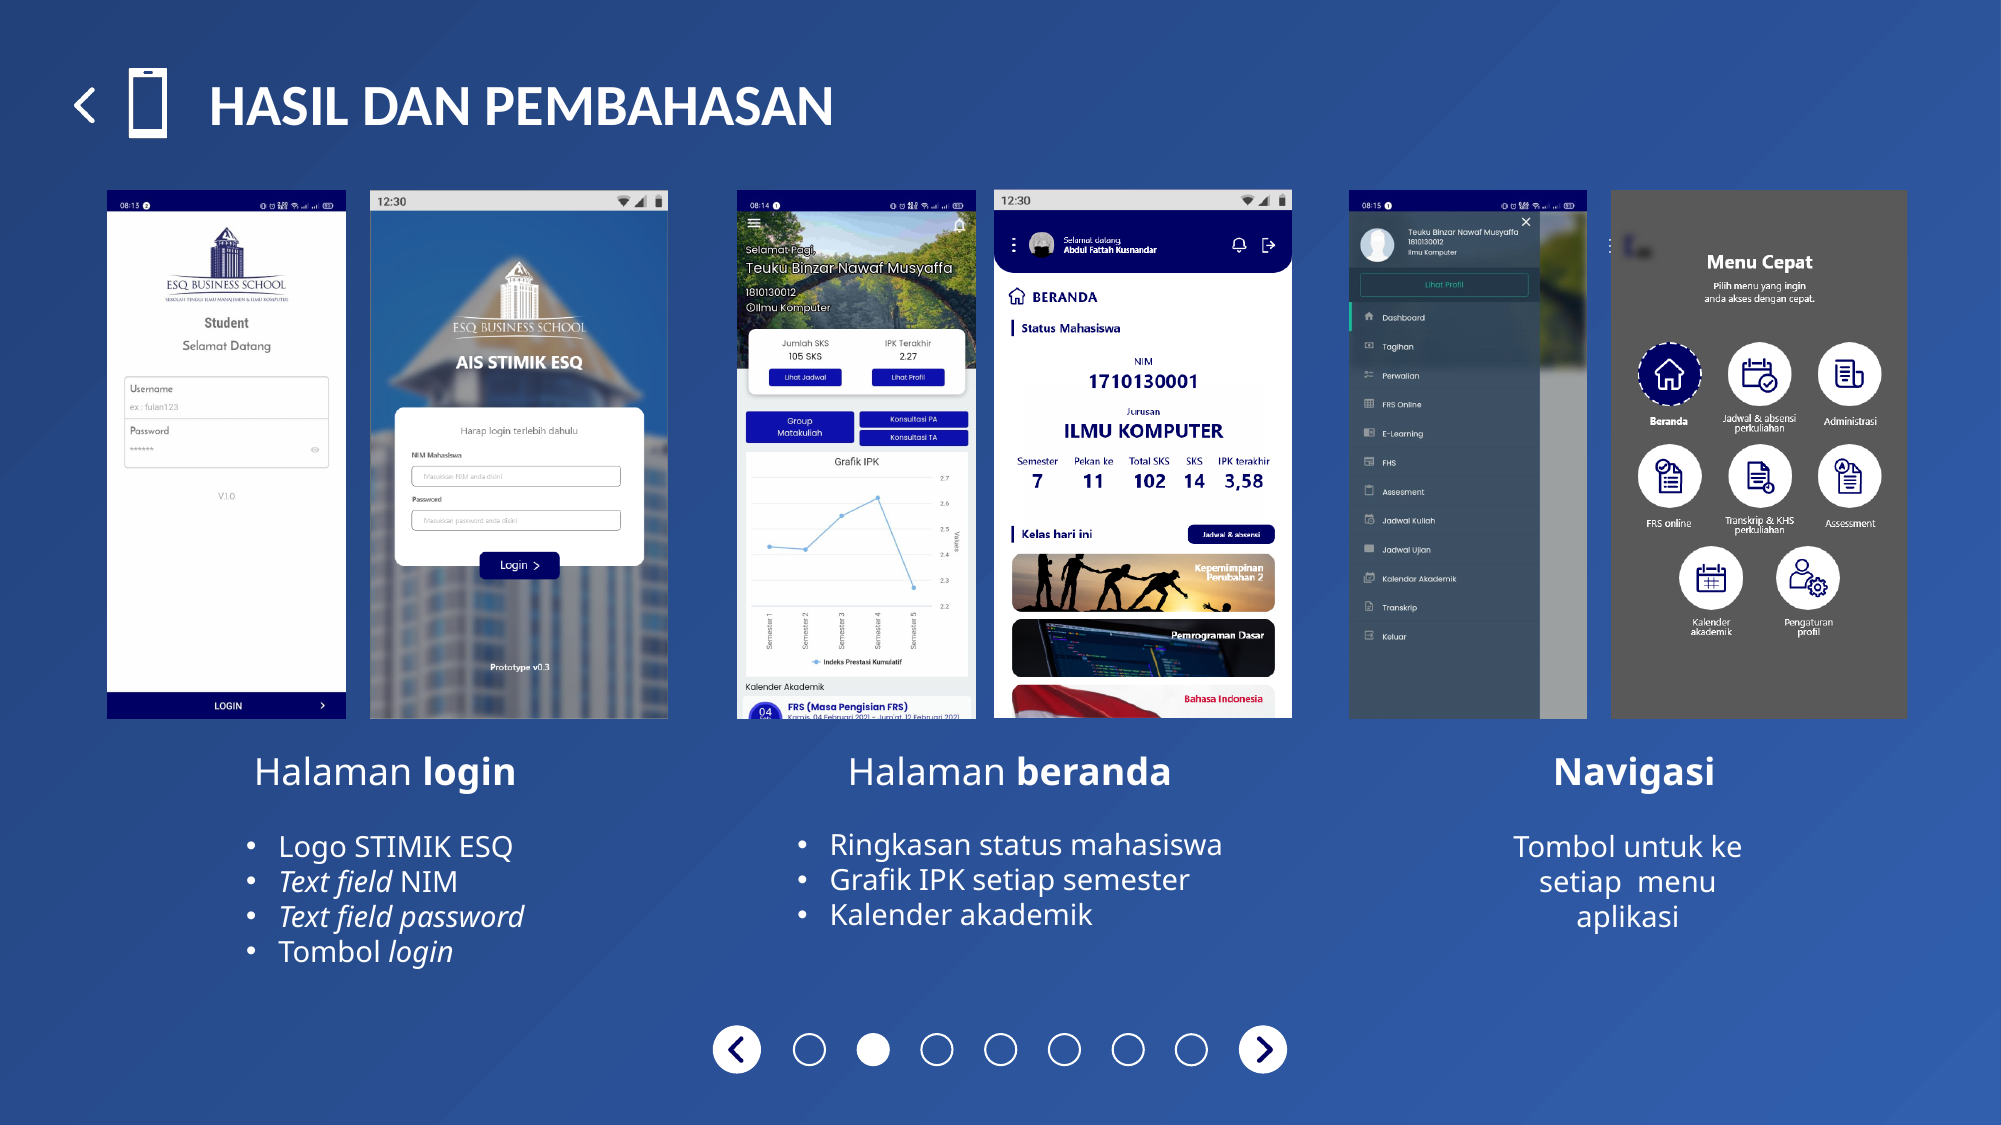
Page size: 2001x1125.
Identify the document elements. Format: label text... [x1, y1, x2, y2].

picture [109, 64, 186, 141]
text_box [711, 1024, 763, 1075]
picture [73, 86, 96, 124]
text_box [920, 1033, 954, 1067]
text_box Halaman beranda [832, 740, 1188, 801]
picture [107, 190, 346, 719]
text_box [984, 1033, 1018, 1067]
picture [1609, 190, 1908, 719]
picture [727, 1035, 744, 1063]
picture [994, 189, 1292, 718]
text_box Navigasi [1538, 740, 1731, 801]
picture [370, 190, 668, 719]
text_box HASIL DAN PEMBAHASAN [195, 59, 850, 145]
picture [737, 190, 976, 719]
text_box [1174, 1033, 1208, 1067]
text_box Tombol untuk ke setiap menu aplikasi [1469, 820, 1787, 941]
text_box Logo STIMIK ESQ Text field NIM Text field password Tombol login [231, 820, 540, 976]
text_box [1111, 1033, 1145, 1067]
text_box [856, 1033, 890, 1067]
picture [1256, 1036, 1273, 1063]
text_box [0, 0, 2000, 1125]
text_box [1047, 1033, 1082, 1067]
text_box [792, 1033, 827, 1067]
text_box [1237, 1024, 1289, 1075]
text_box Halaman login [238, 740, 532, 801]
picture [1348, 190, 1587, 719]
text_box Ringkasan status mahasiswa Grafik IPK setiap semester Kalender akademik [782, 819, 1239, 939]
